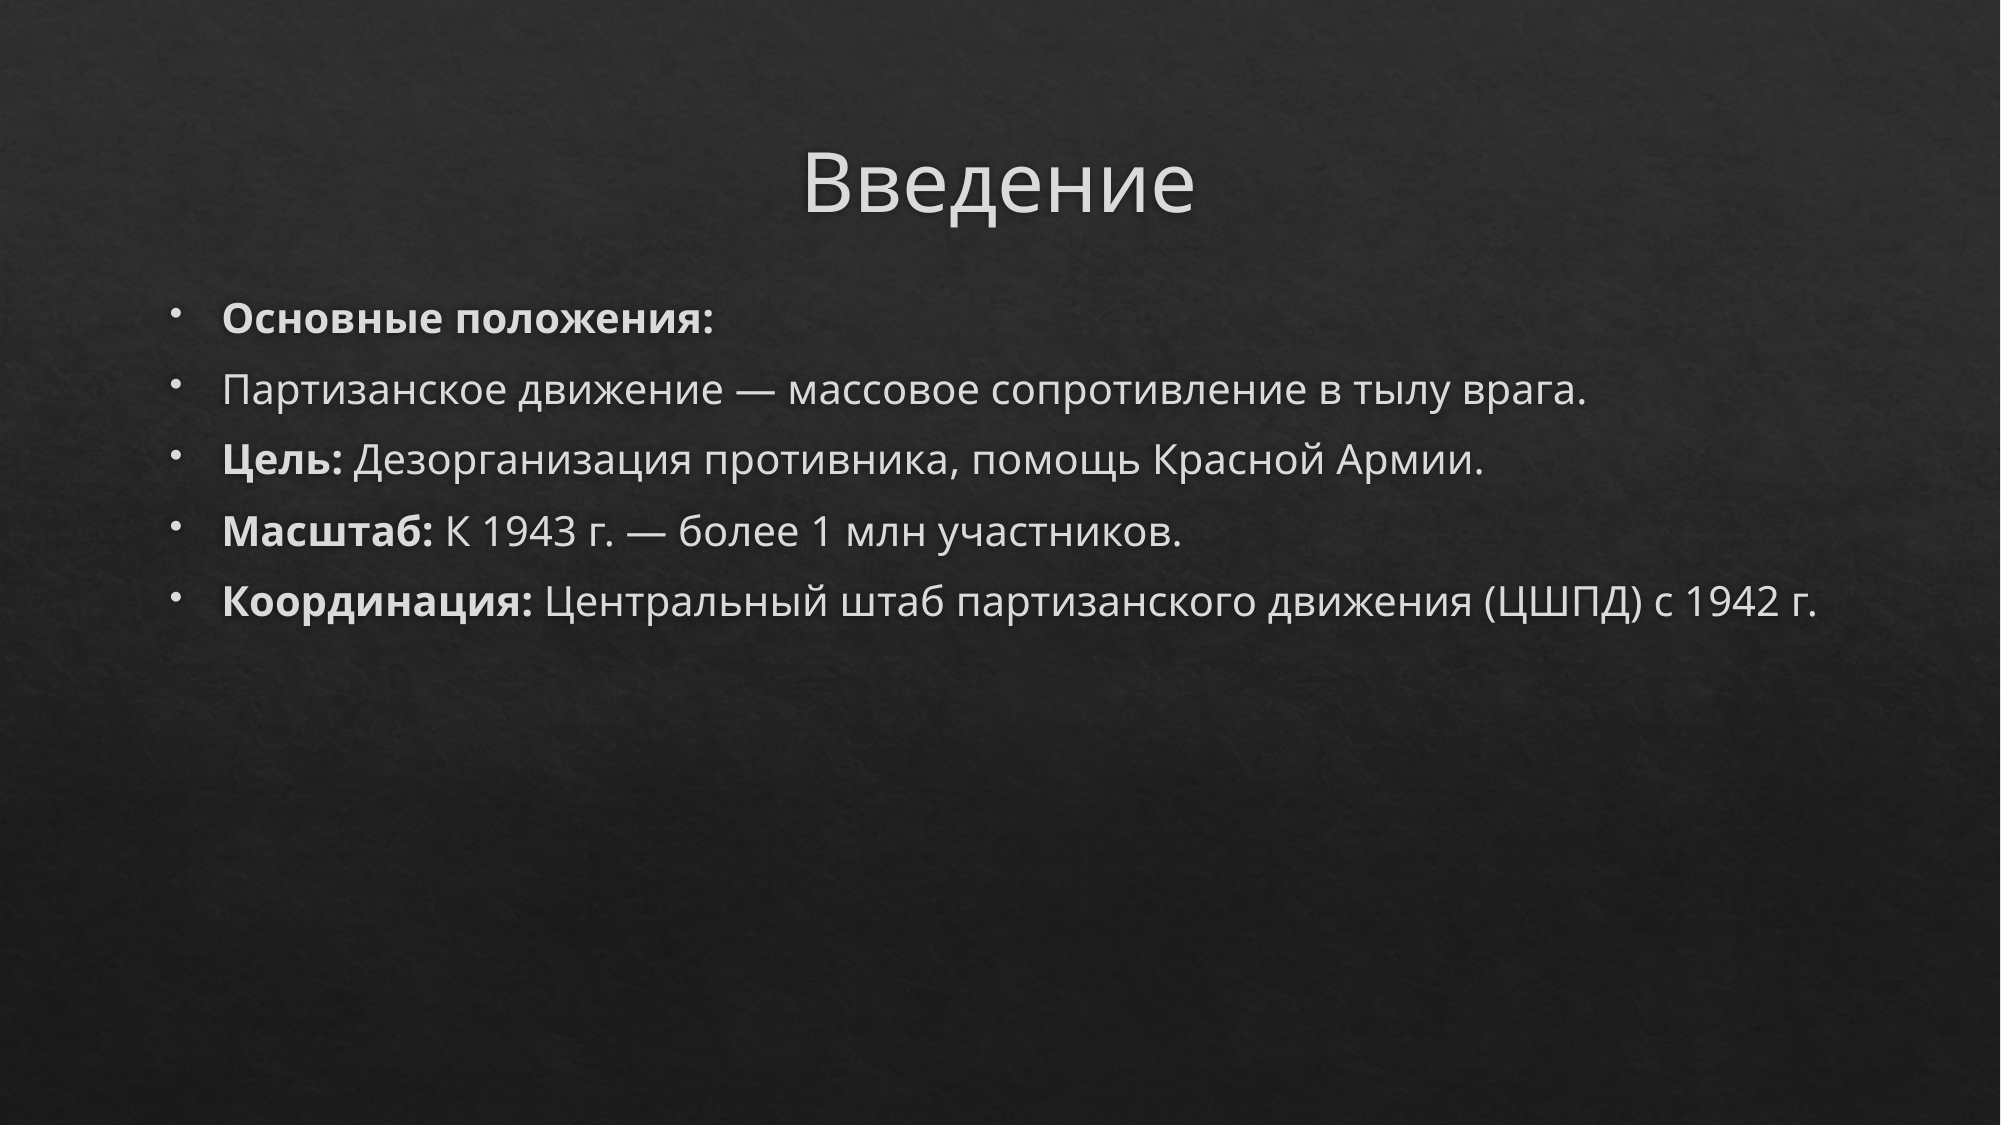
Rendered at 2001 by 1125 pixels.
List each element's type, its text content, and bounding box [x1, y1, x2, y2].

title Введение [149, 99, 1849, 260]
list Основные положения: Партизанское движение — массовое сопротивление в тылу врага. Цель: Дезорганизация противника, помощь Красной Армии. Масштаб: К 1943 г. — более 1 млн участников. Координация: Центральный штаб партизанского движения (ЦШПД) с 1942 г. [149, 284, 1849, 950]
